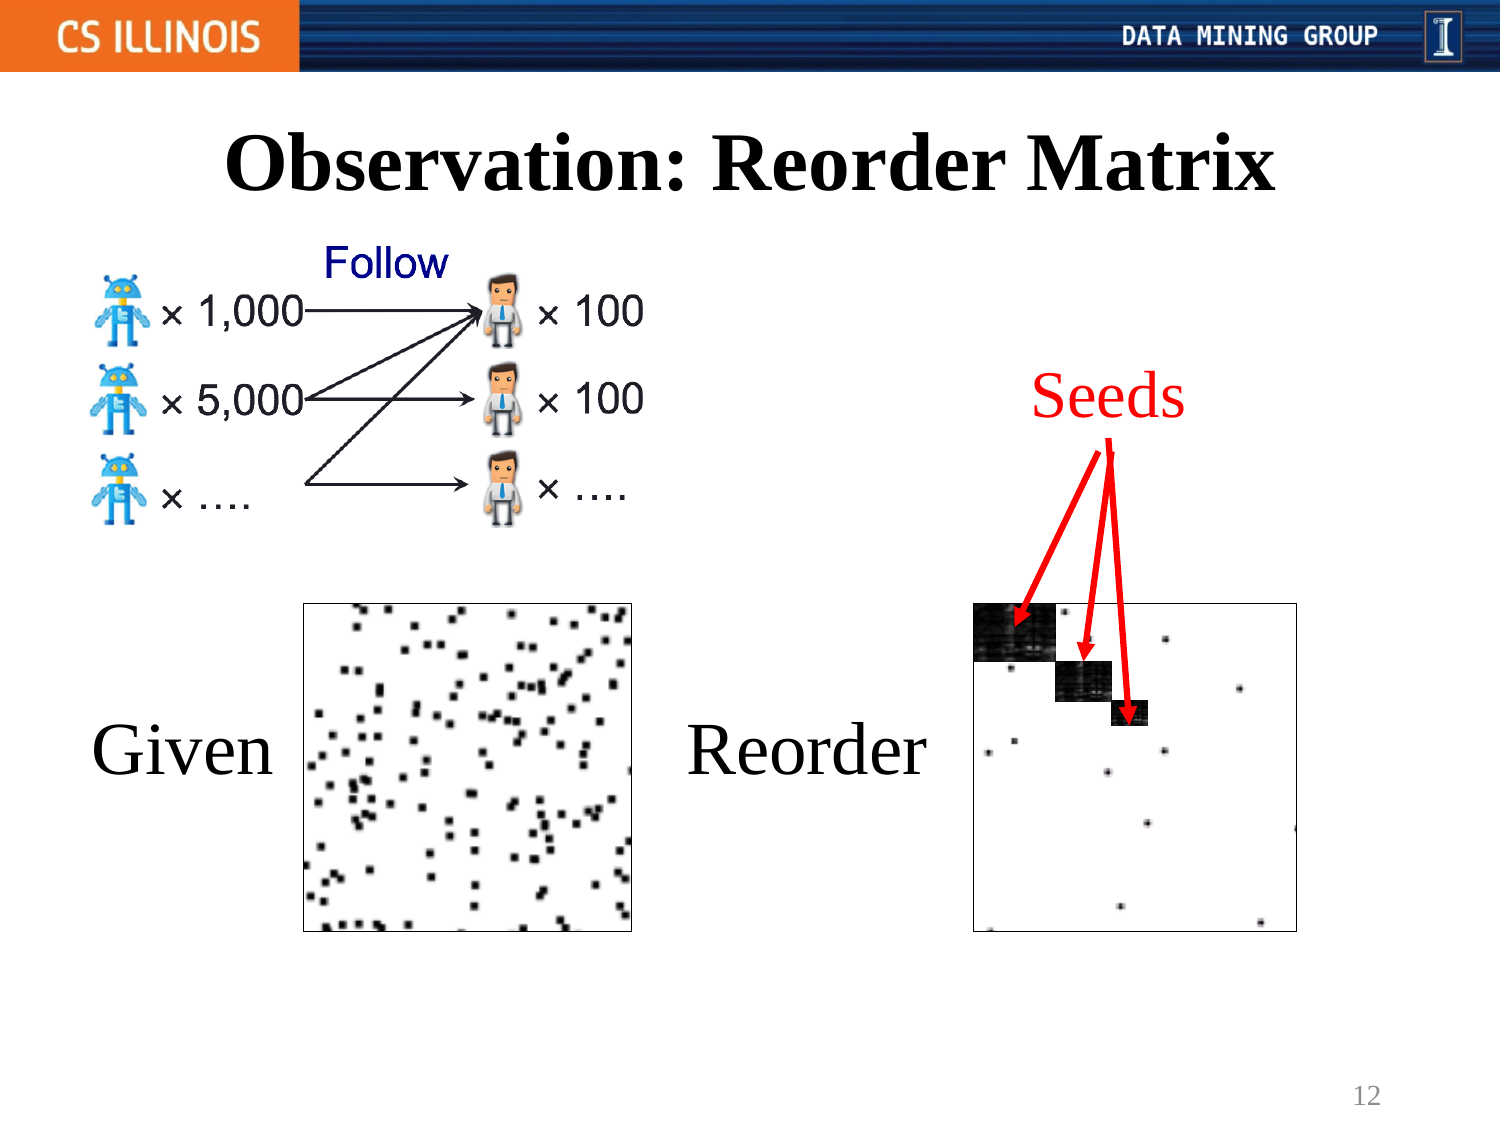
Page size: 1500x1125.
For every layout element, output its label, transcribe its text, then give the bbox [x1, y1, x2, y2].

text_box Reorder [671, 692, 943, 798]
picture [302, 603, 632, 932]
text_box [1083, 451, 1108, 662]
text_box Given [76, 692, 290, 798]
picture [973, 603, 1297, 932]
slide_number 12 [1059, 1074, 1397, 1113]
title Observation: Reorder Matrix [103, 100, 1397, 227]
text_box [1014, 451, 1083, 627]
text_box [1108, 439, 1130, 726]
picture [85, 233, 651, 538]
text_box Seeds [1015, 343, 1202, 438]
picture [0, 0, 1500, 72]
